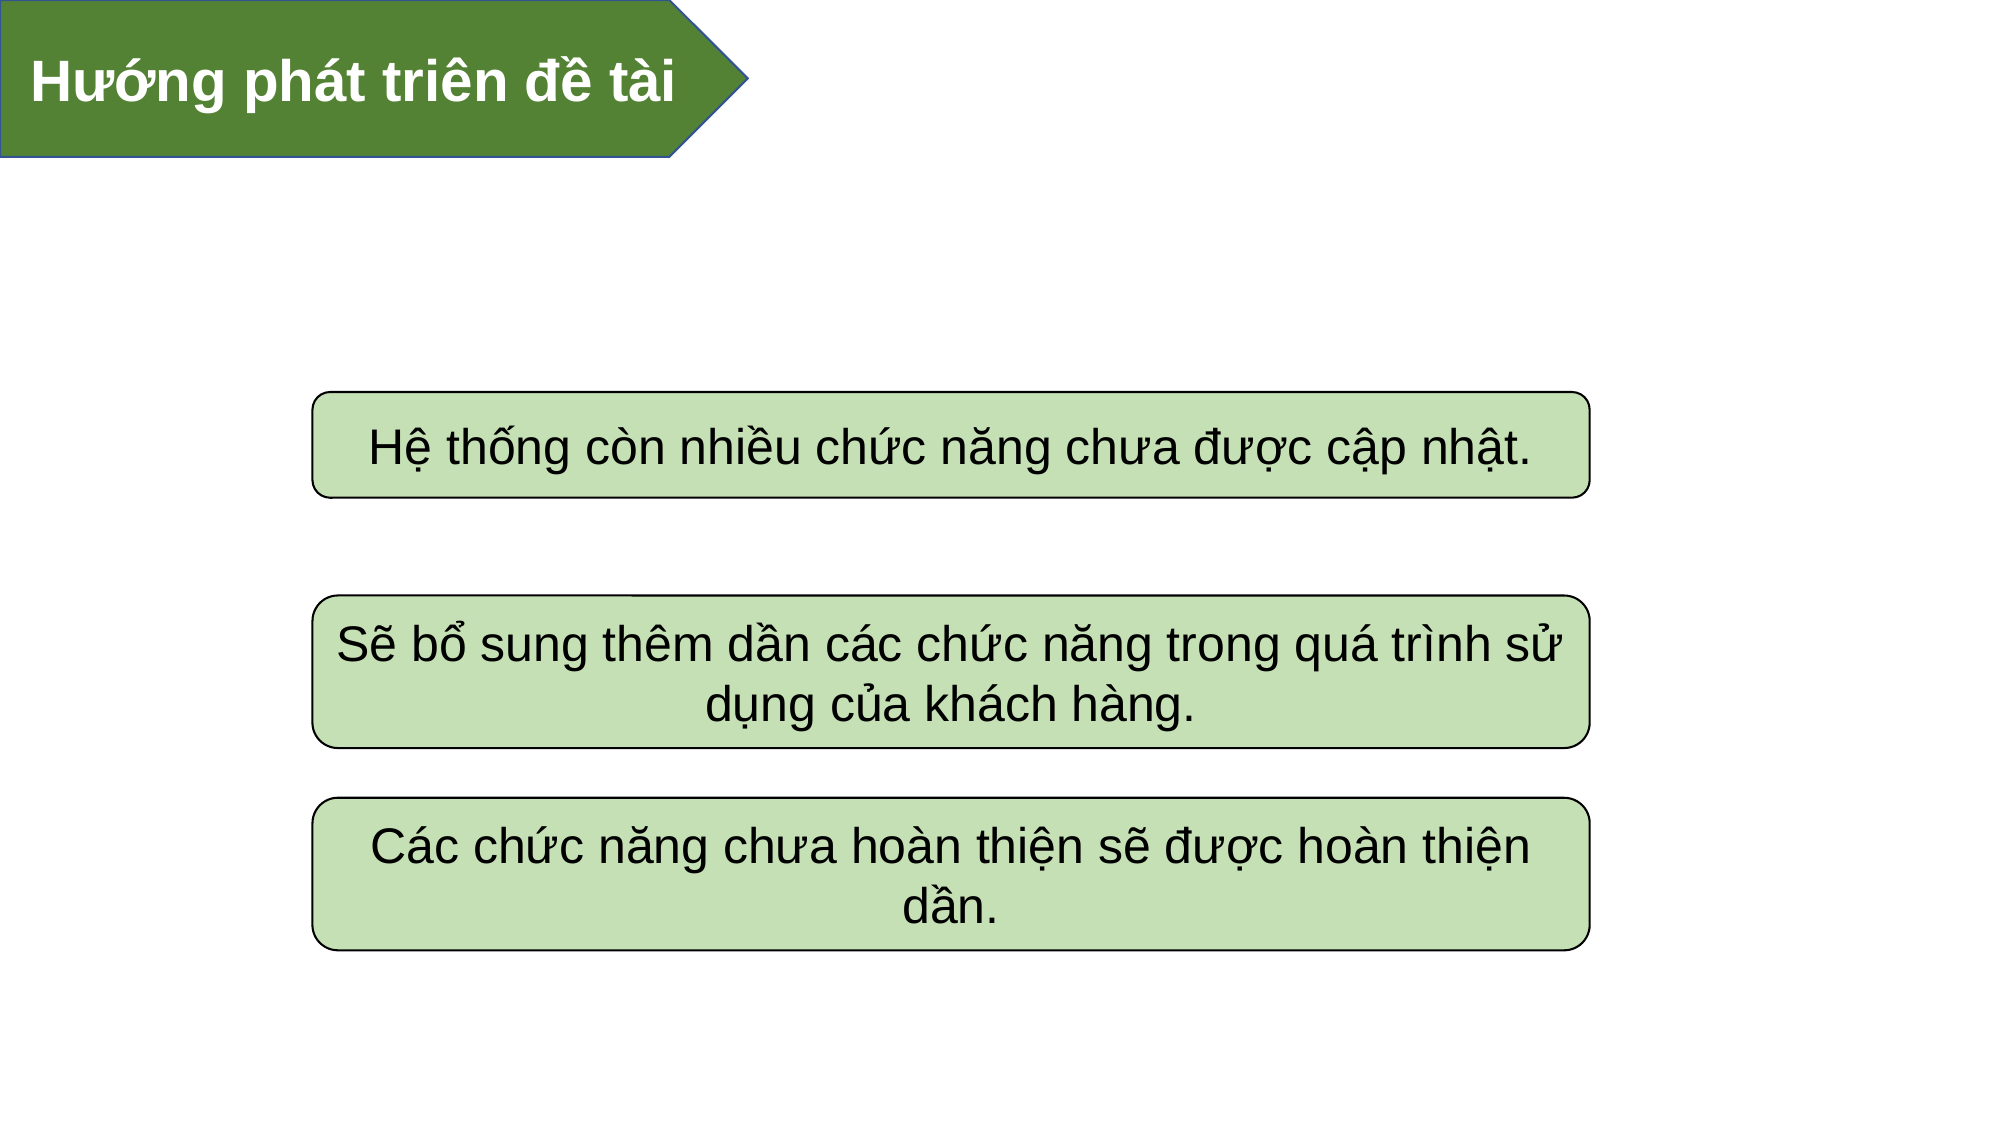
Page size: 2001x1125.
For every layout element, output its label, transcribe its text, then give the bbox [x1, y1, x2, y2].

text_box Sẽ bổ sung thêm dần các chức năng trong quá trình sử dụng của khách hàng. [311, 594, 1591, 750]
text_box Hệ thống còn nhiều chức năng chưa được cập nhật. [311, 390, 1591, 499]
text_box Hướng phát triên đề tài [0, 0, 750, 158]
text_box Các chức năng chưa hoàn thiện sẽ được hoàn thiện dần. [311, 796, 1591, 952]
